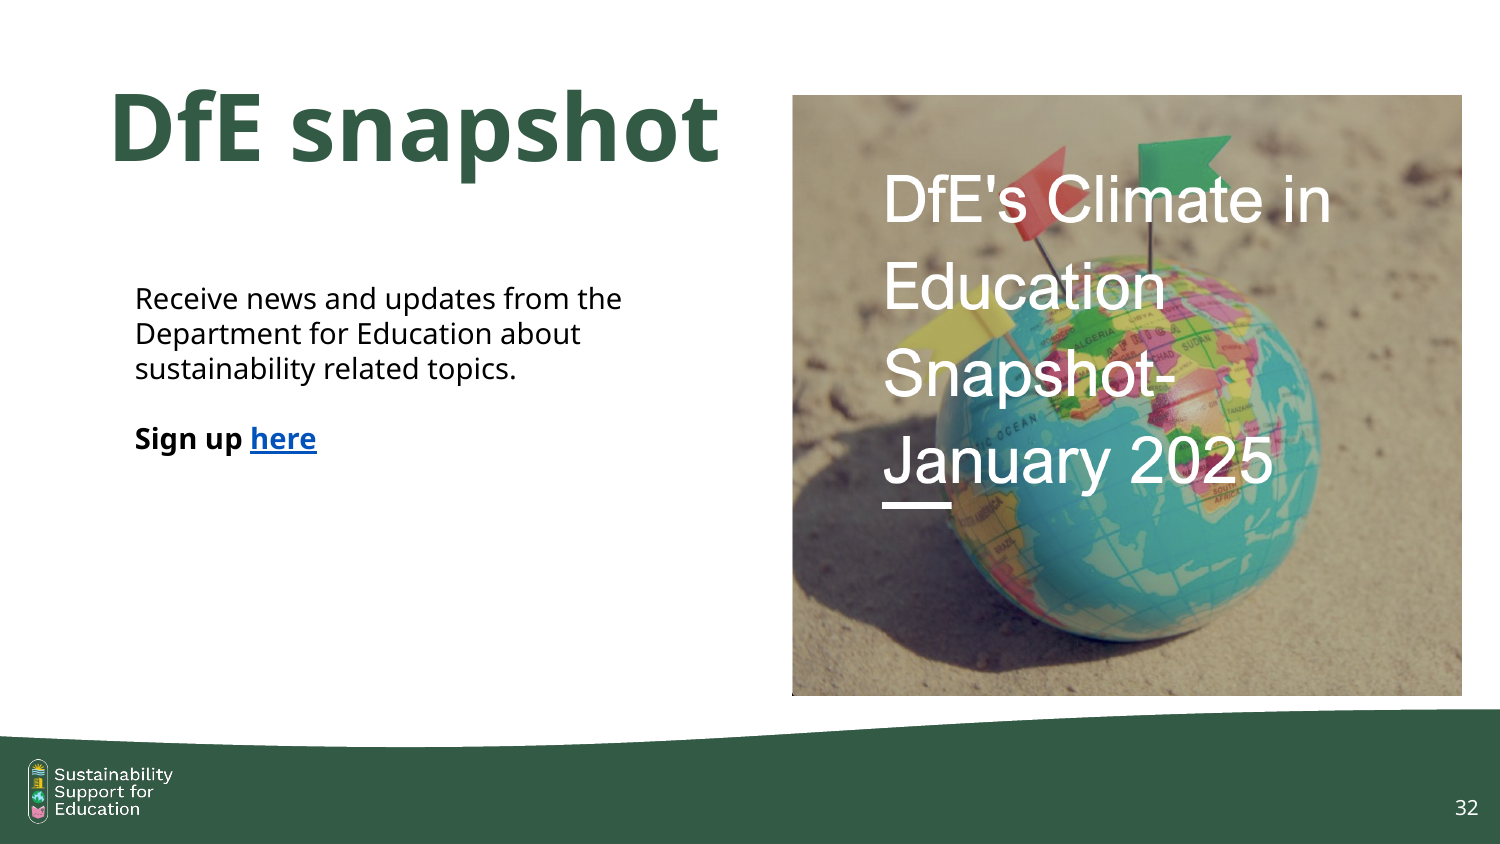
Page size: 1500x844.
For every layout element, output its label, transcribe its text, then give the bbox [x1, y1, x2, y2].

picture [28, 759, 182, 824]
picture [791, 94, 1462, 697]
title DfE snapshot [107, 52, 1269, 193]
text_box Receive news and updates from the Department for Education about sustainability related topics. Sign up here [119, 265, 701, 613]
